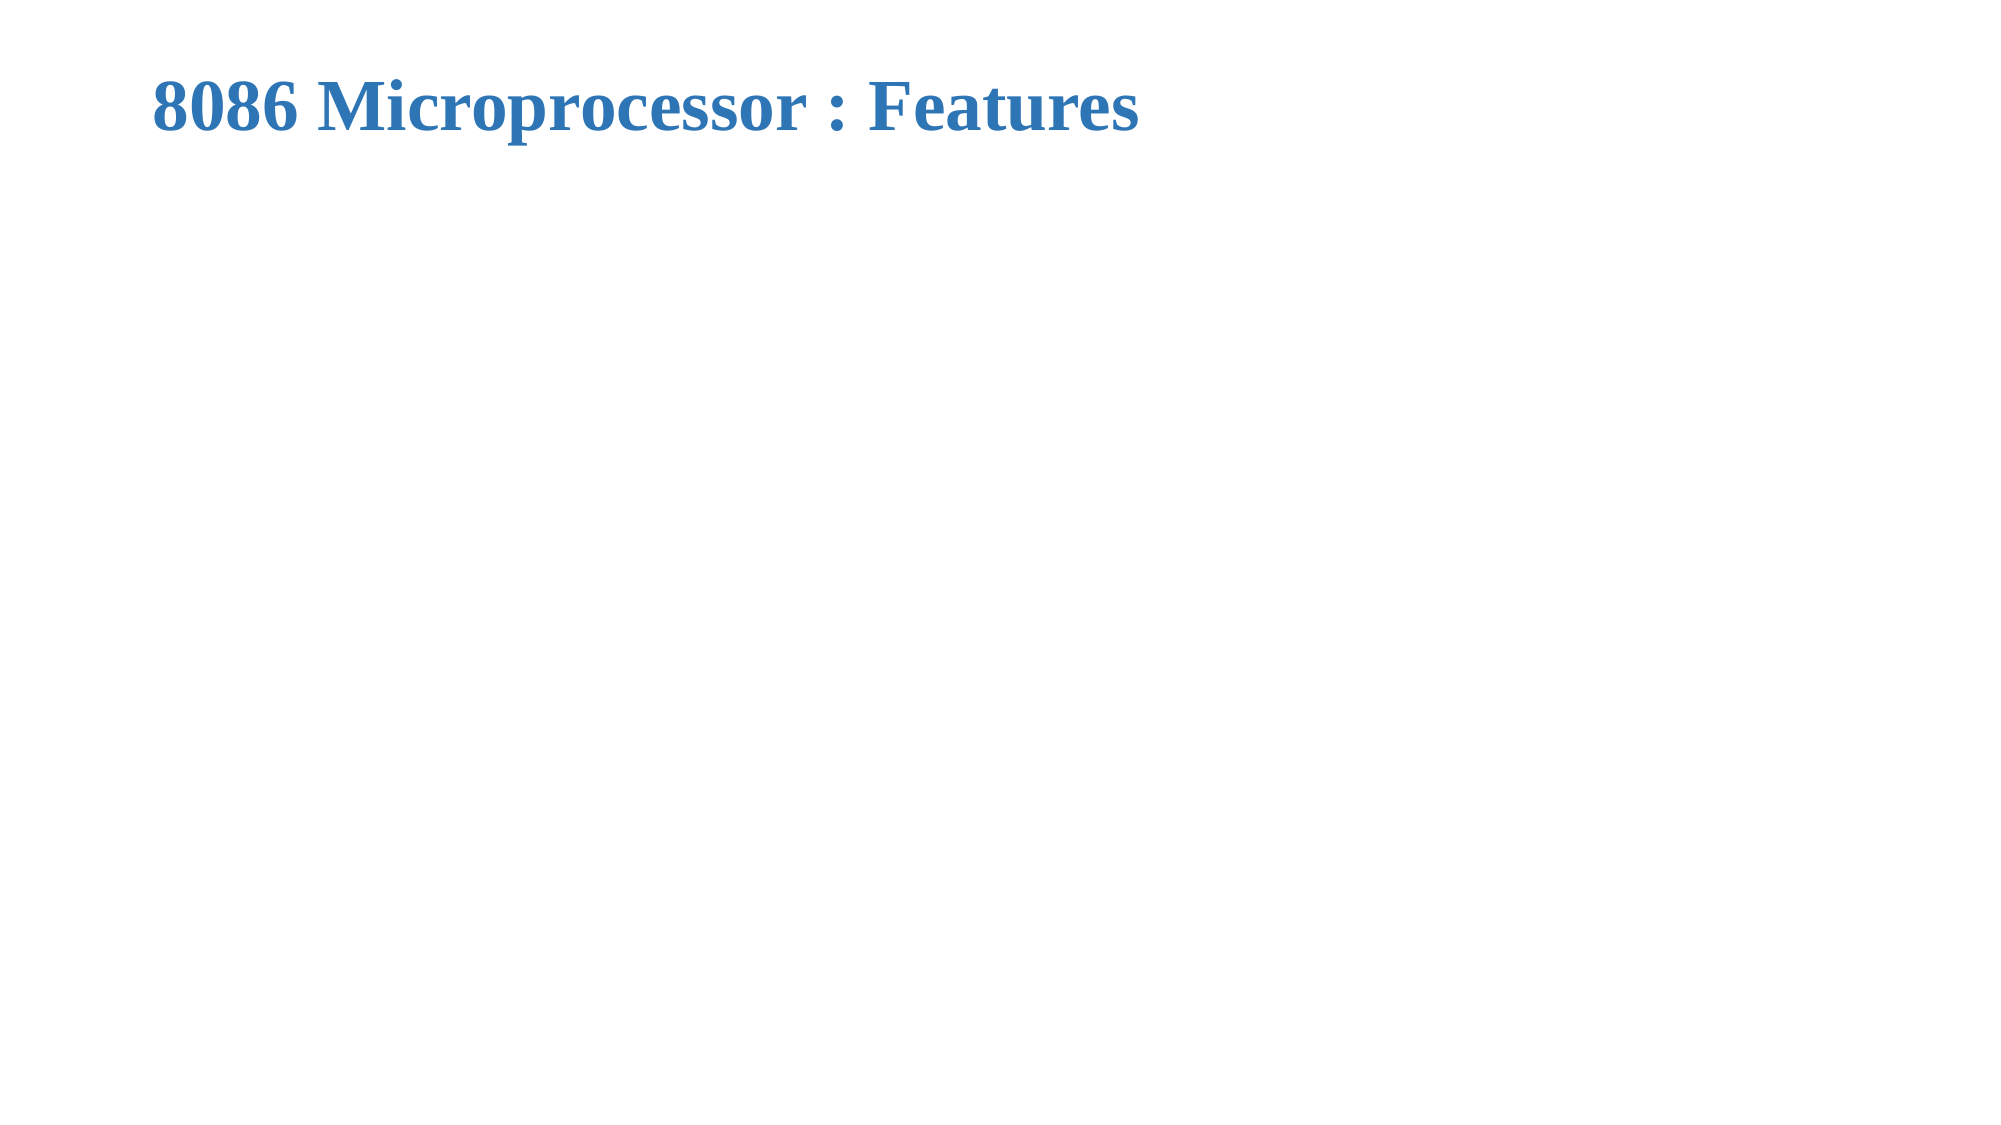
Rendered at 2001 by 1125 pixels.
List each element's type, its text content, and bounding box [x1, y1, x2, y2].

title 8086 Microprocessor : Features [137, 59, 1863, 155]
